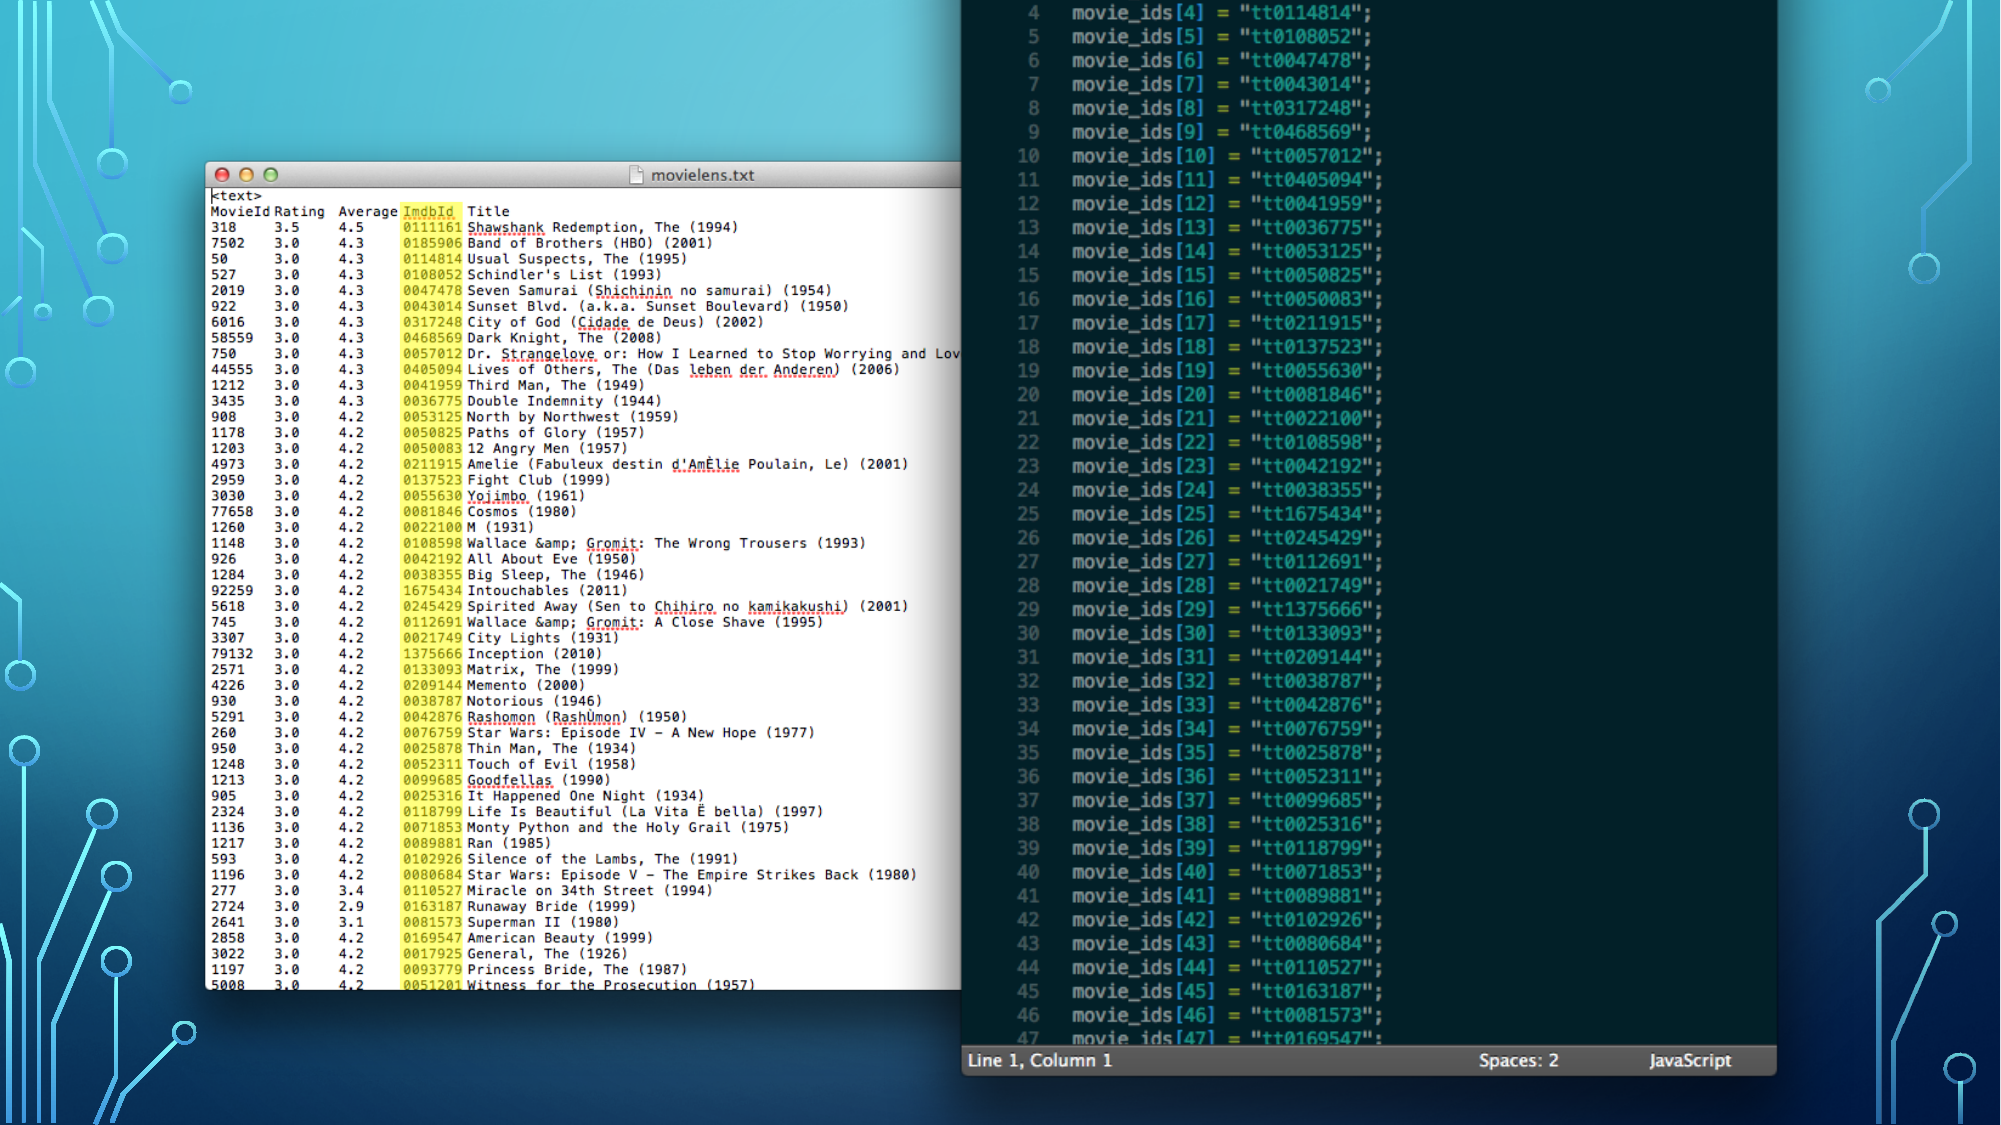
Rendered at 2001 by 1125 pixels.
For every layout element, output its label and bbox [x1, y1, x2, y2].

picture [135, 0, 1869, 1125]
